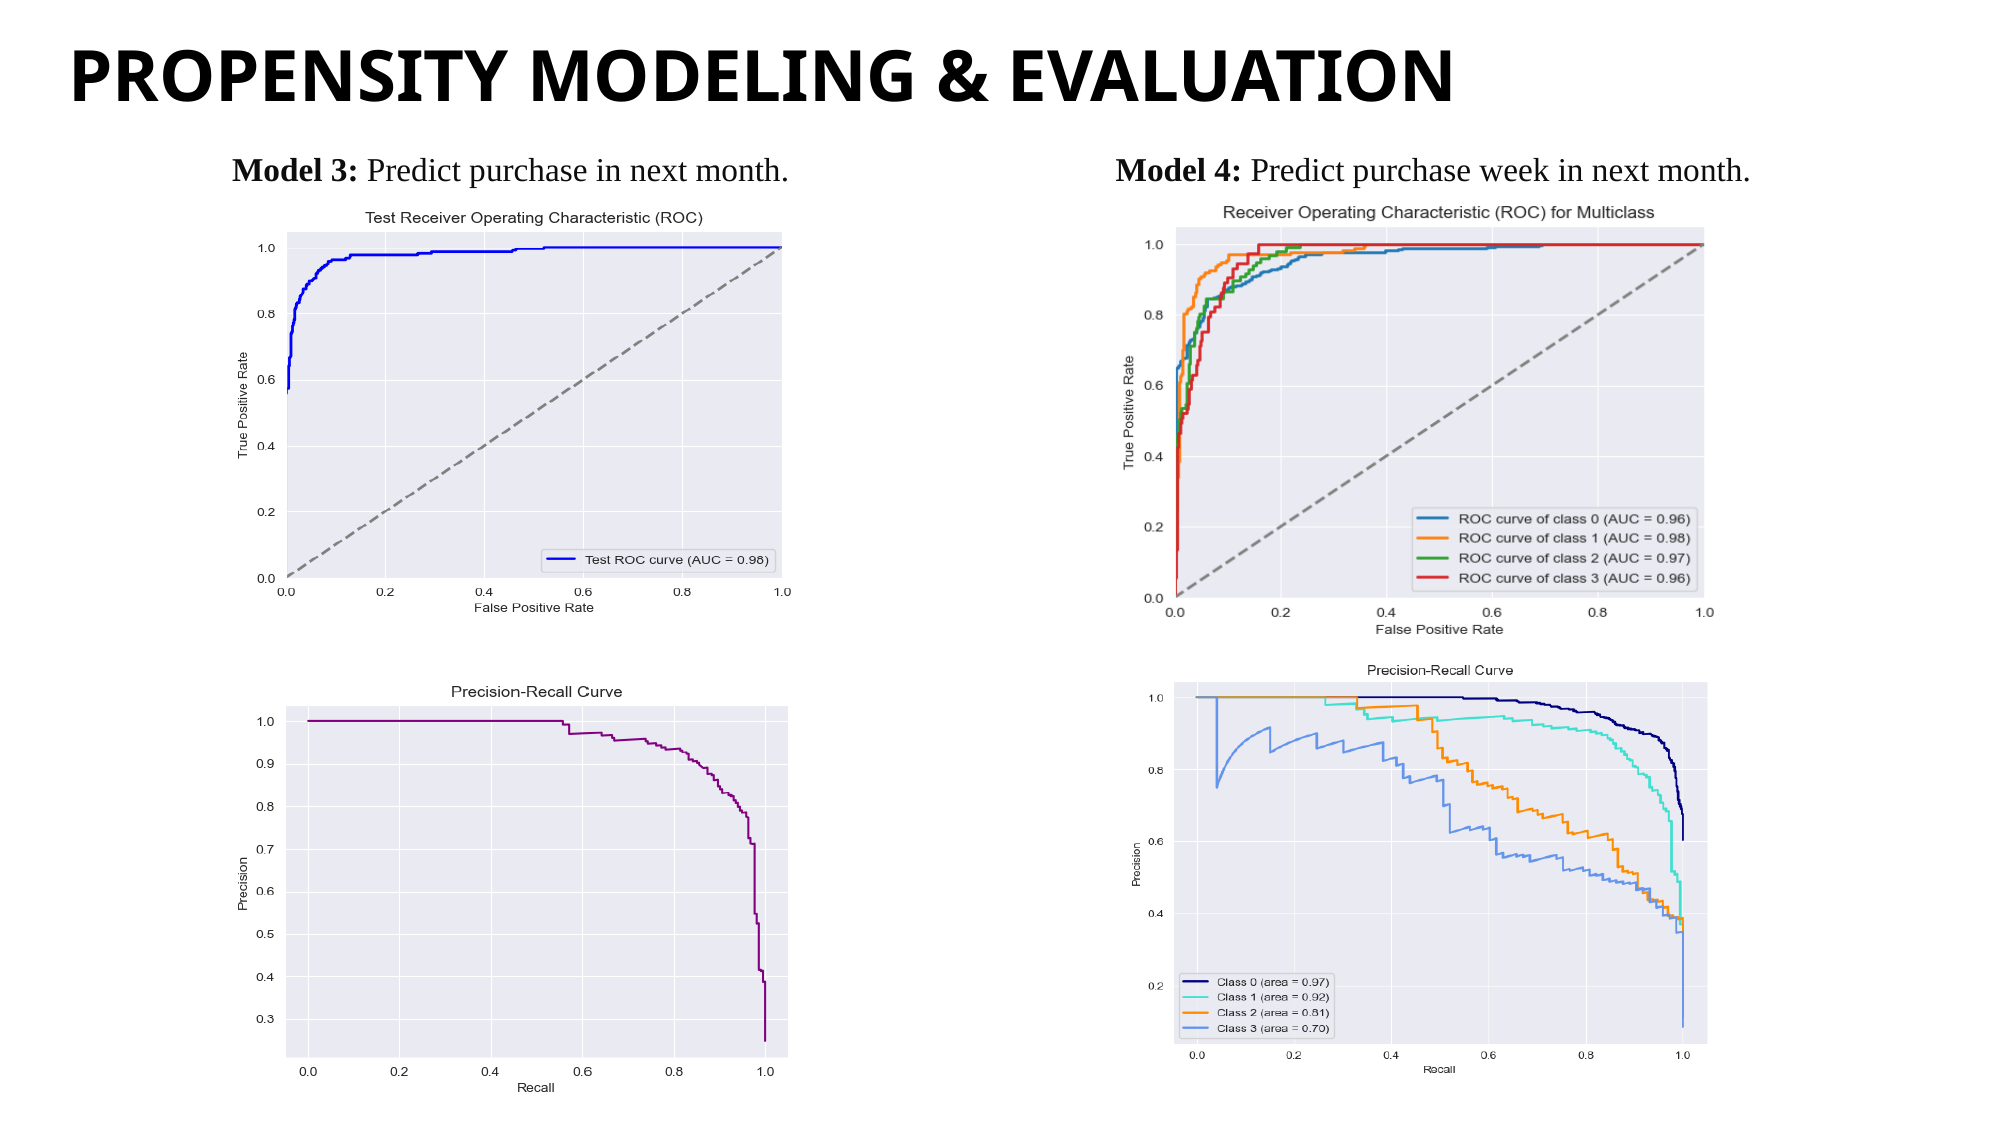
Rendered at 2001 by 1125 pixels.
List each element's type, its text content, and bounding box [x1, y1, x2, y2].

title PROPENSITY MODELING & EVALUATION [48, 10, 1912, 136]
picture [226, 671, 804, 1098]
picture [1125, 653, 1720, 1081]
text_box Model 3: Predict purchase in next month. [212, 121, 910, 194]
picture [228, 201, 802, 619]
picture [1113, 193, 1733, 648]
text_box Model 4: Predict purchase week in next month. [1095, 121, 1888, 194]
